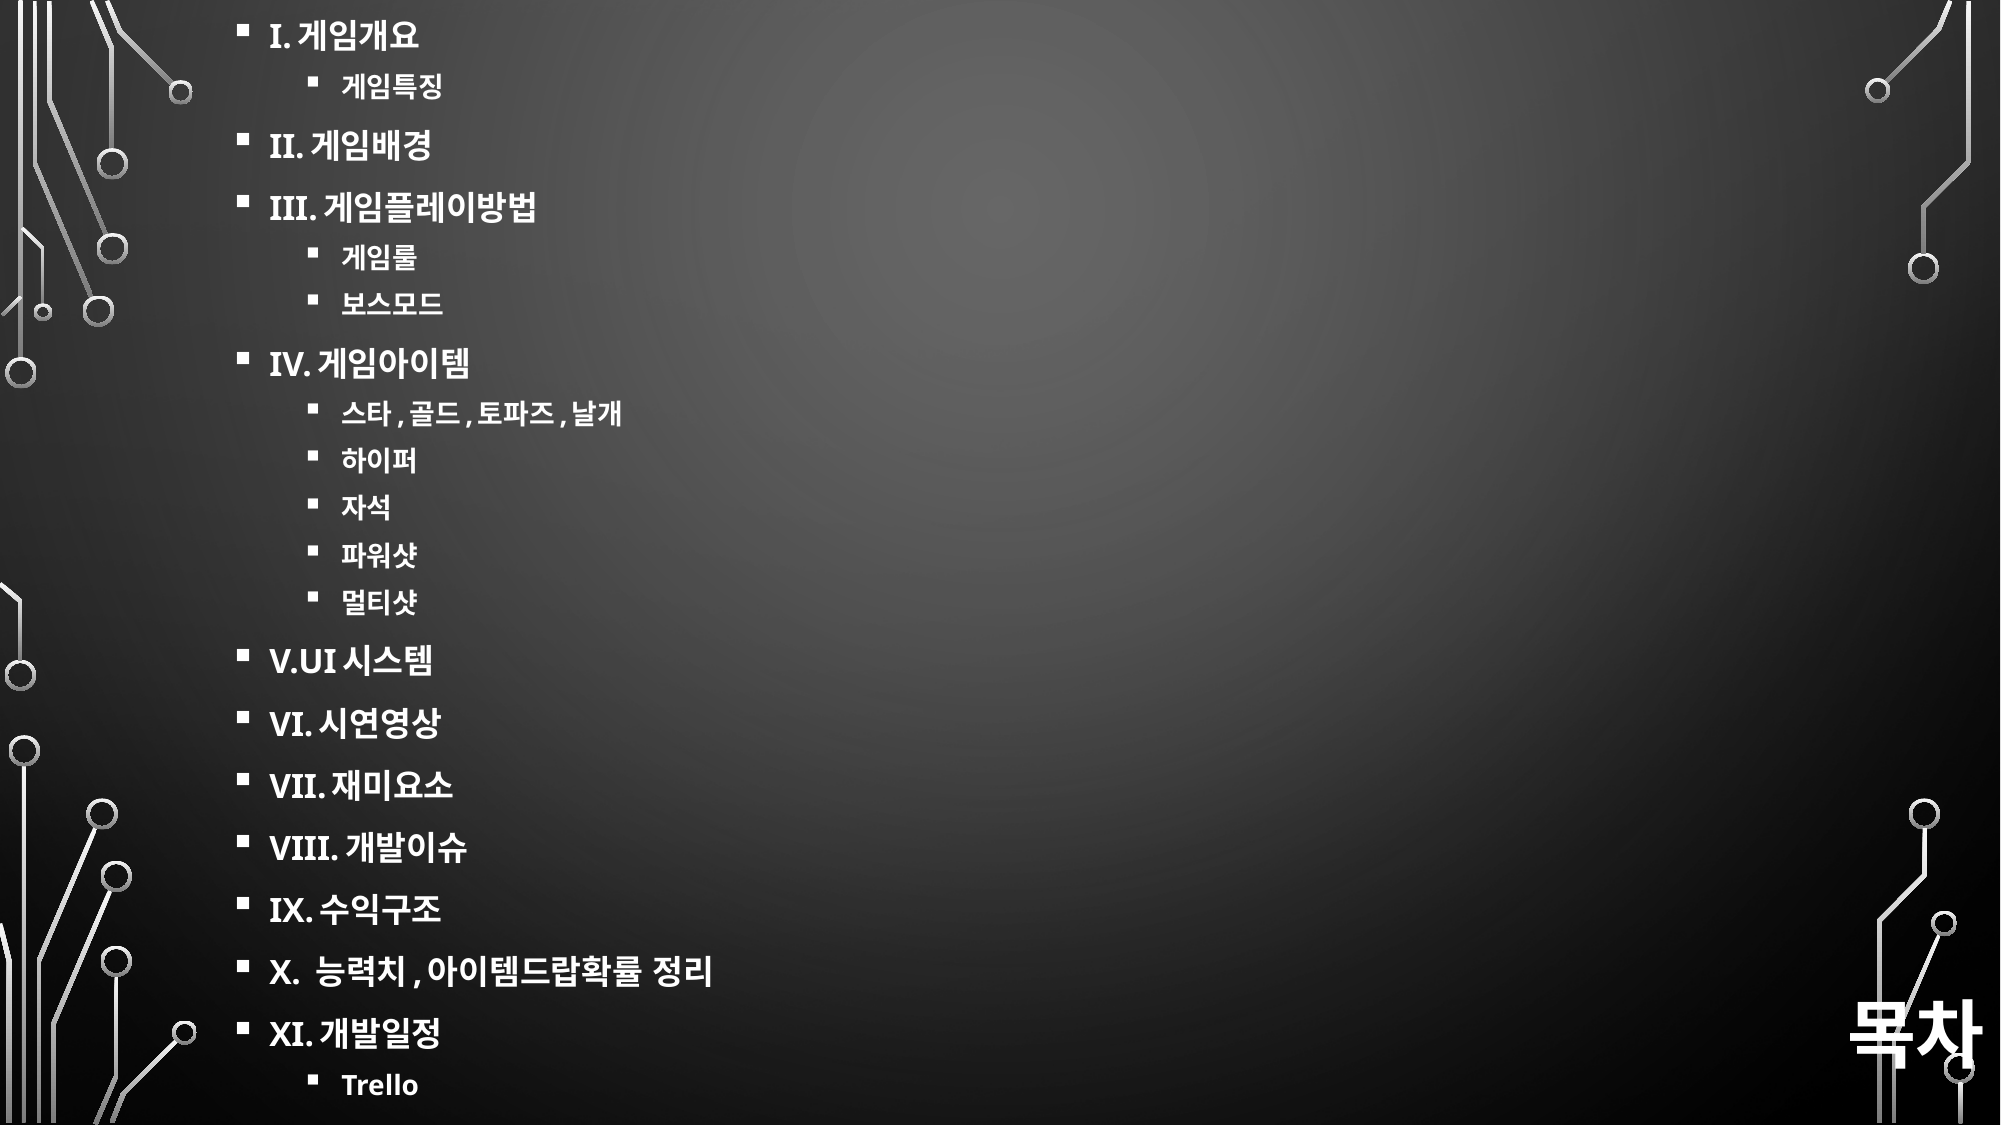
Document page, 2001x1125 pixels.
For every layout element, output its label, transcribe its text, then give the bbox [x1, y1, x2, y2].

title 목차 [1794, 952, 2000, 1125]
list I.게임개요 게임특징 II.게임배경 III.게임플레이방법 게임룰 보스모드 IV.게임아이템 스타,골드,토파즈,날개 하이퍼 자석 파워샷 멀티샷 V.UI시스템 VI.시연영상 VII.재미요소 VIII.개발이슈 IX.수익구조 X. 능력치,아이템드랍확률 정리 XI.개발일정 Trello [218, 0, 1619, 1112]
